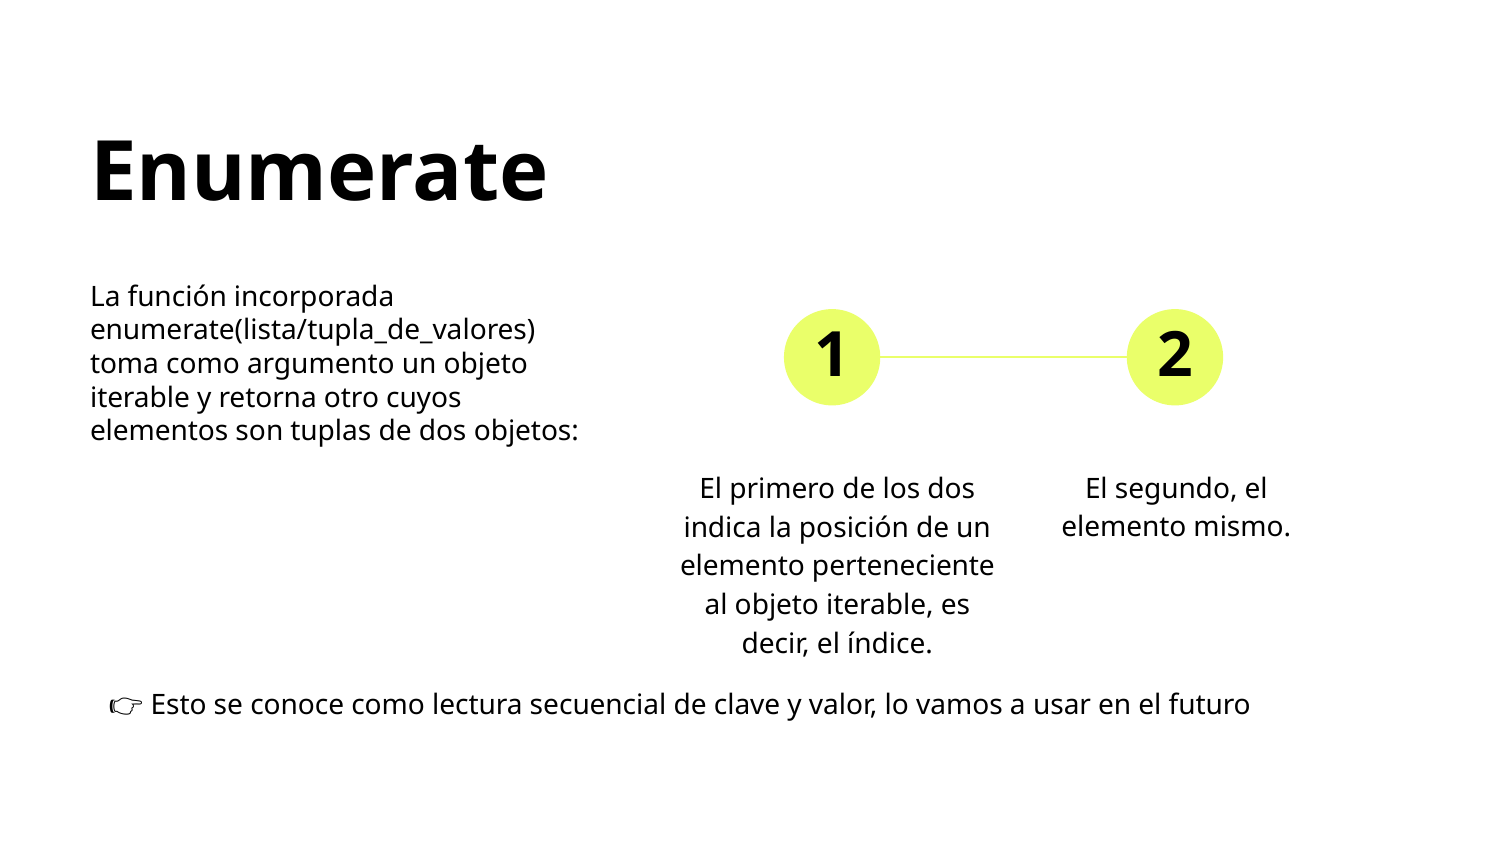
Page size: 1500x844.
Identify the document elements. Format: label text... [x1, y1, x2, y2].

text_box 1 [798, 307, 867, 406]
text_box El segundo, el elemento mismo. [1015, 450, 1338, 558]
text_box La función incorporada enumerate(lista/tupla_de_valores) toma como argumento un objeto iterable y retorna otro cuyos elementos son tuplas de dos objetos: [75, 262, 597, 563]
text_box Enumerate [75, 113, 851, 234]
text_box [783, 323, 798, 392]
text_box [1209, 323, 1224, 392]
text_box 👉 Esto se conoce como lectura secuencial de clave y valor, lo vamos a usar en el futuro [94, 671, 1456, 736]
text_box 2 [1141, 307, 1209, 406]
text_box El primero de los dos indica la posición de un elemento perteneciente al objeto iterable, es decir, el índice. [659, 450, 1016, 671]
text_box [867, 324, 881, 391]
text_box [1126, 323, 1141, 392]
